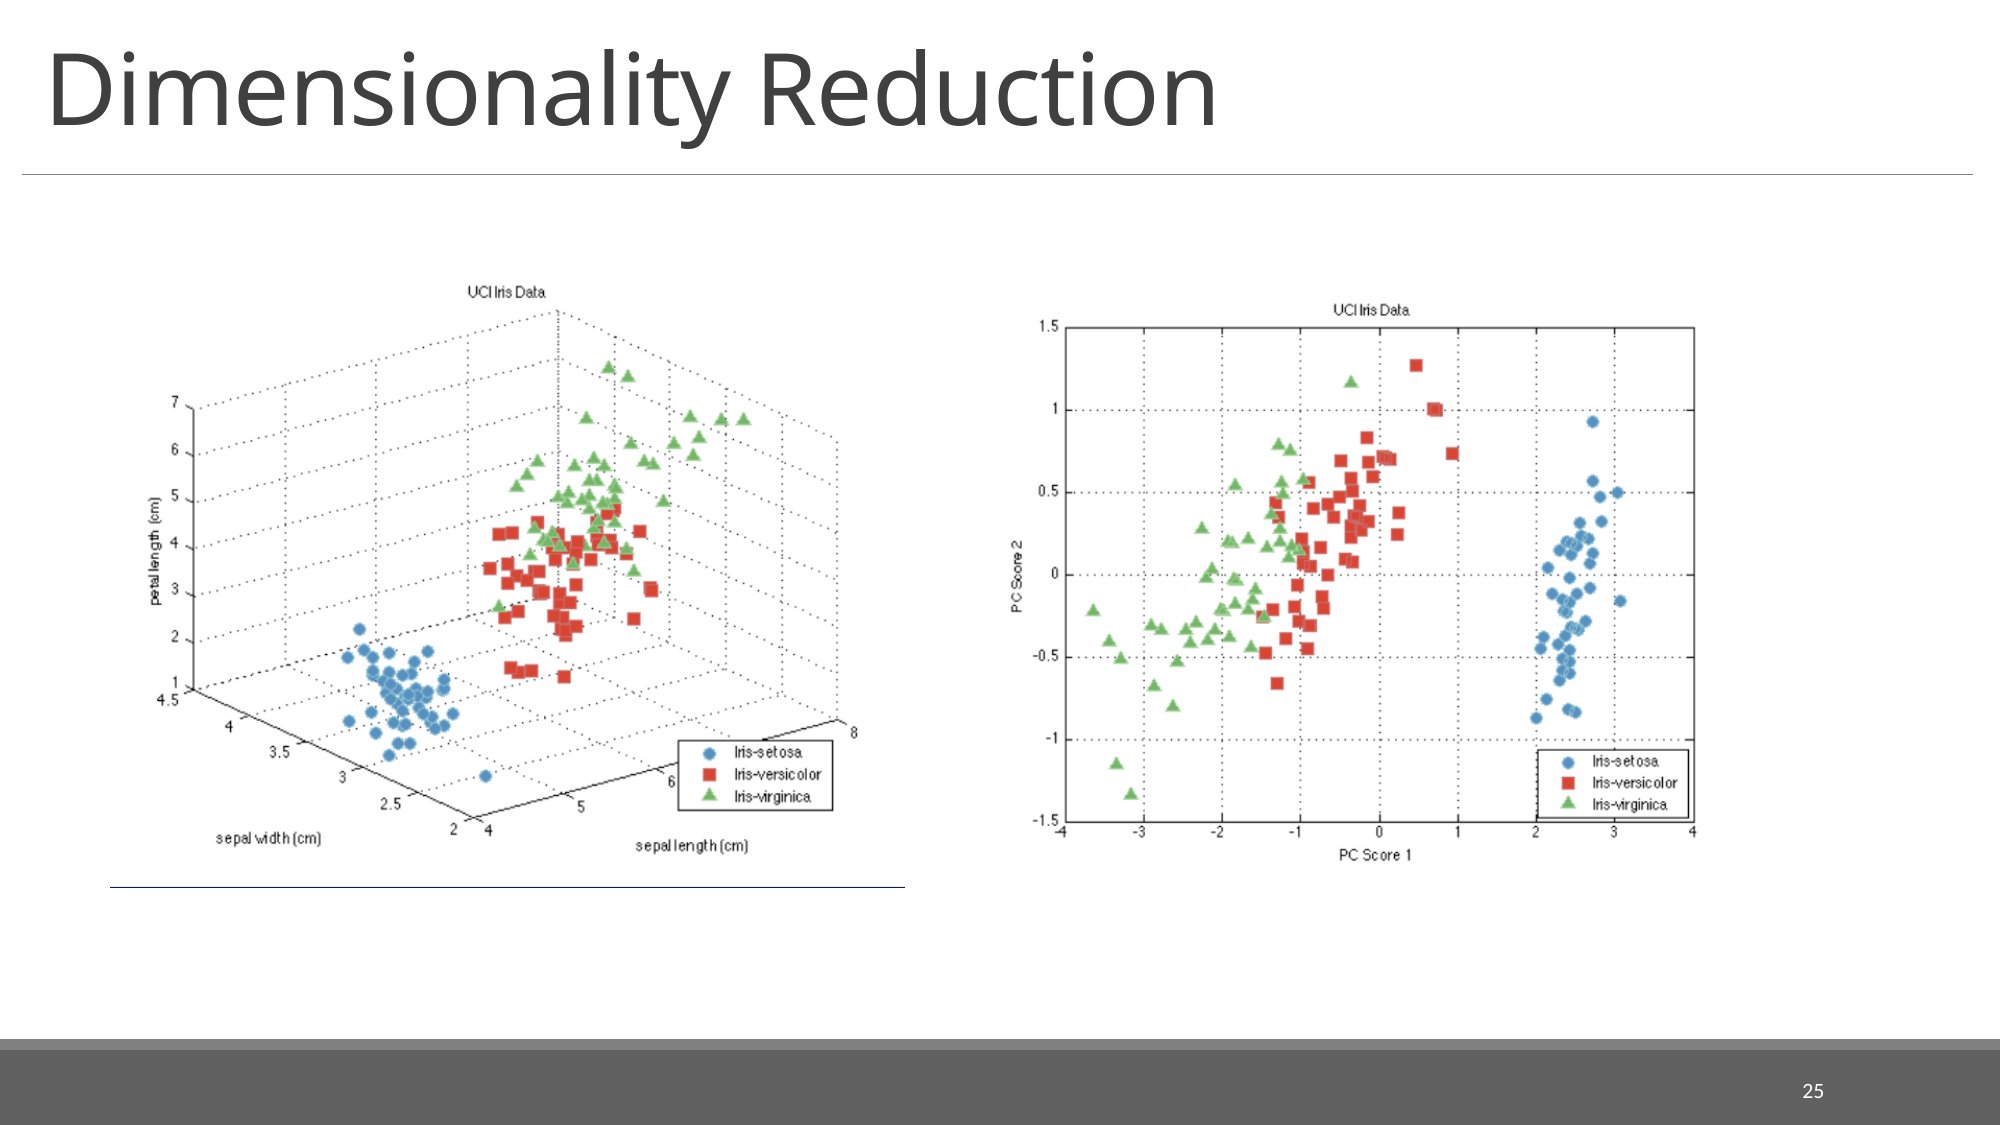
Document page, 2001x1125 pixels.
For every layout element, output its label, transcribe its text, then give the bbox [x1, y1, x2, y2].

picture [974, 289, 1764, 876]
title Dimensionality Reduction [29, 22, 1969, 154]
slide_number 25 [1624, 1059, 1840, 1120]
picture [110, 276, 905, 888]
